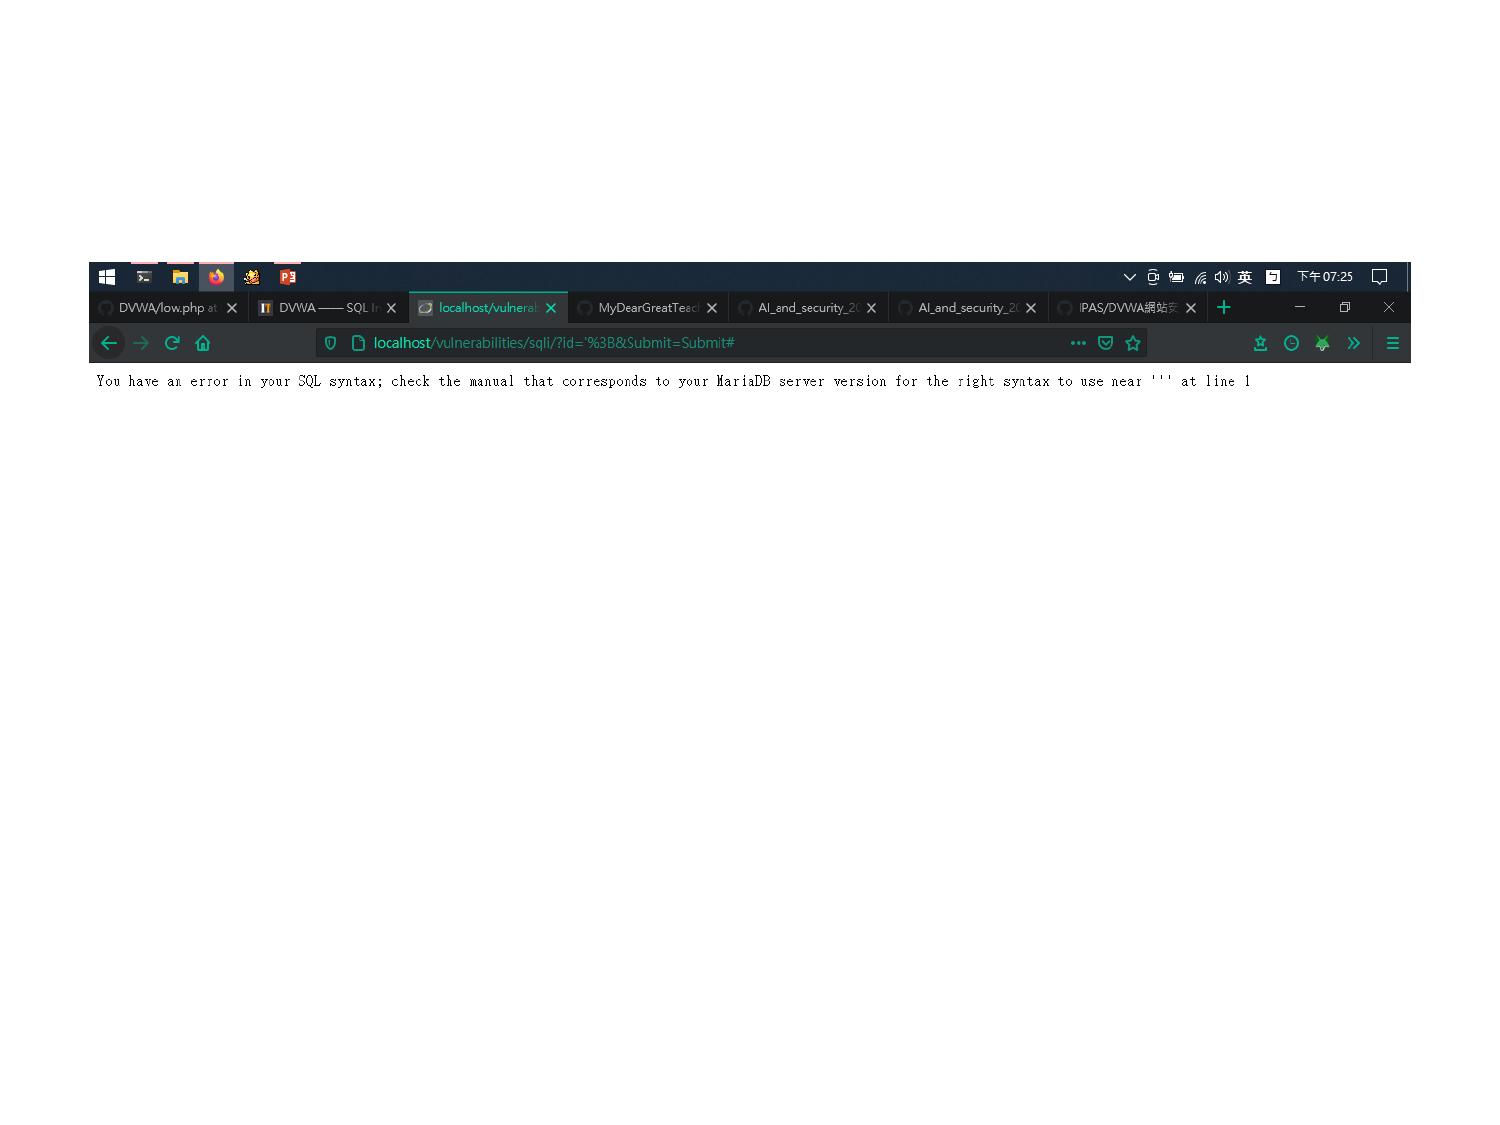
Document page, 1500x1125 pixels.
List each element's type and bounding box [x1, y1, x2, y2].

list [89, 262, 1411, 1006]
